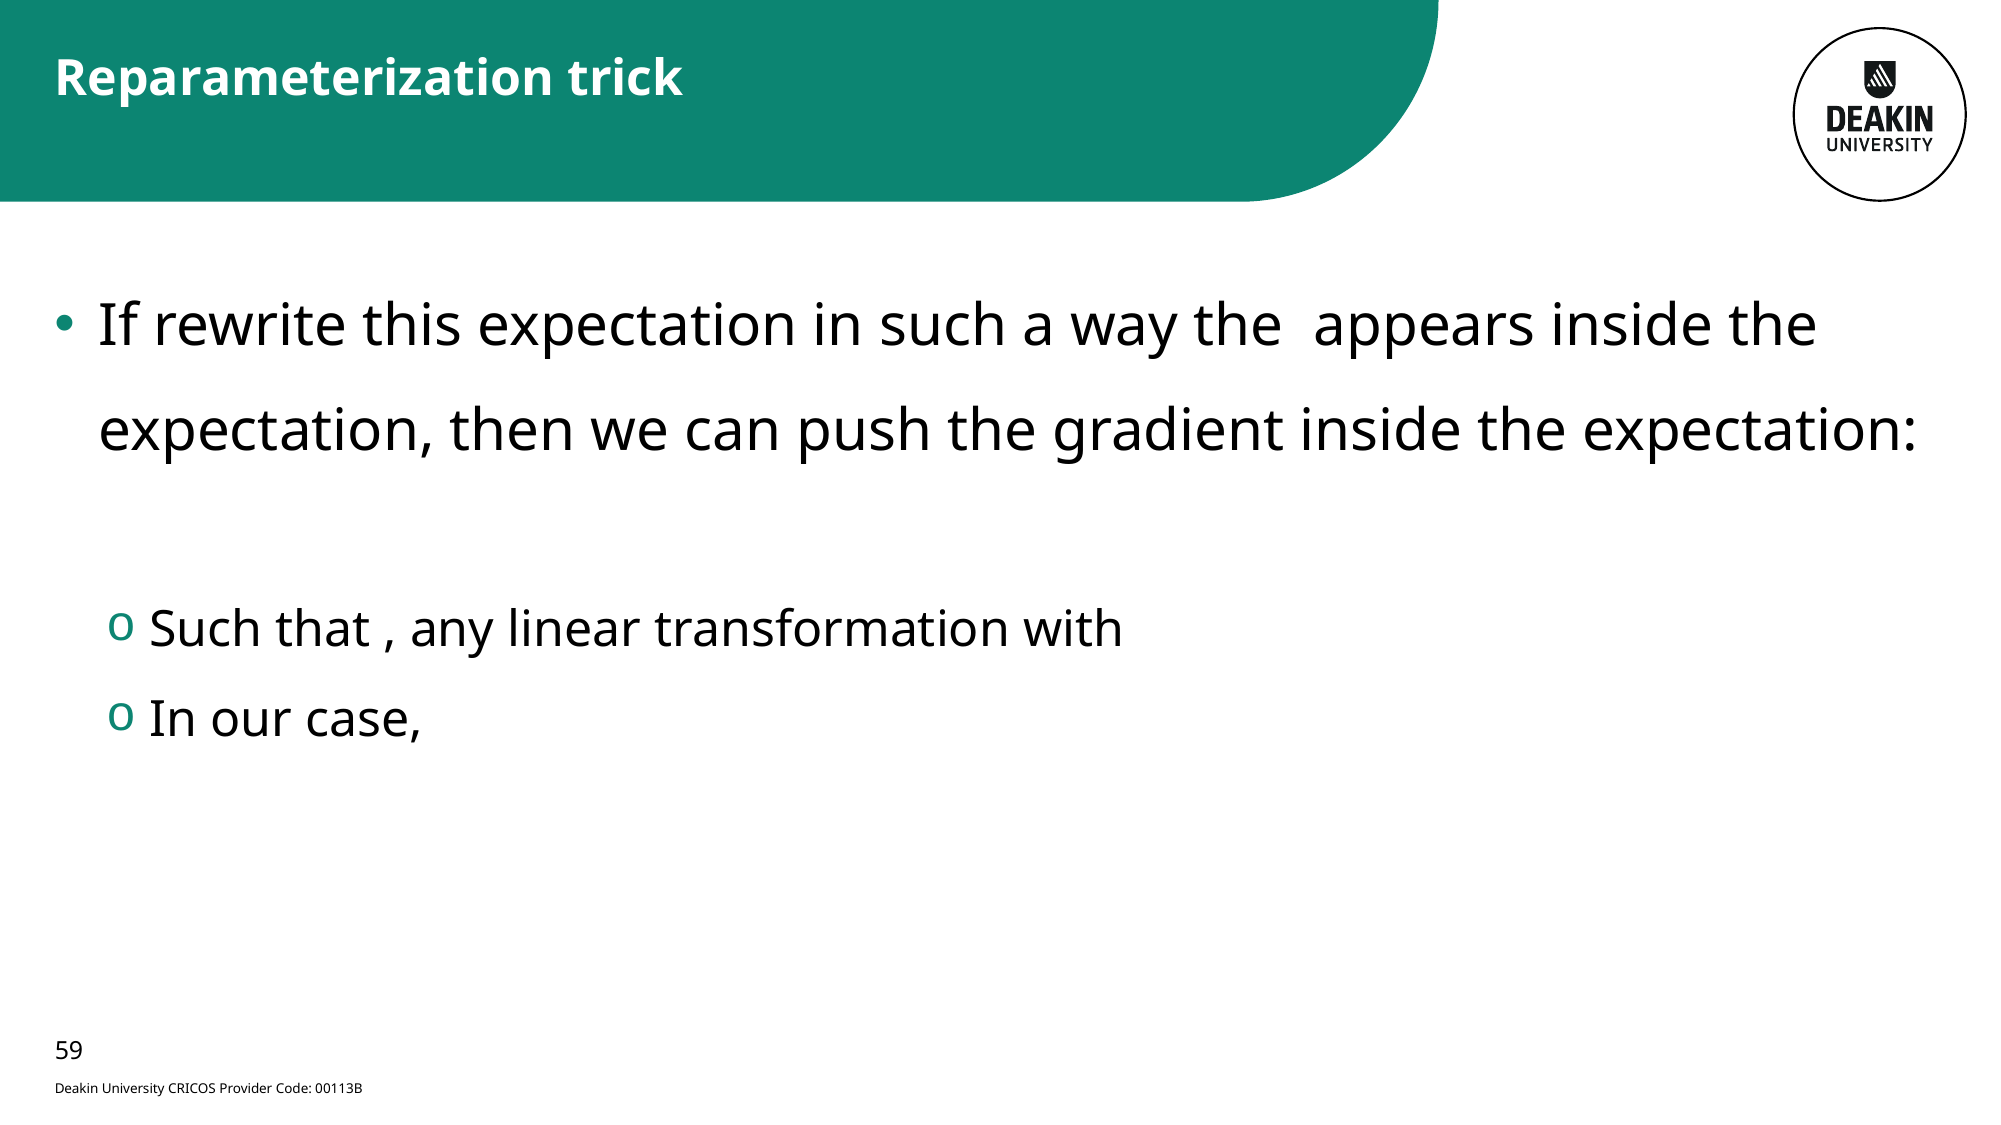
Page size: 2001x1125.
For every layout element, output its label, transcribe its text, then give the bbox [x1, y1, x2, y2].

footer Deakin University CRICOS Provider Code: 00113B [39, 1072, 1127, 1107]
slide_number 59 [39, 1031, 135, 1072]
title Reparameterization trick [39, 44, 1439, 202]
